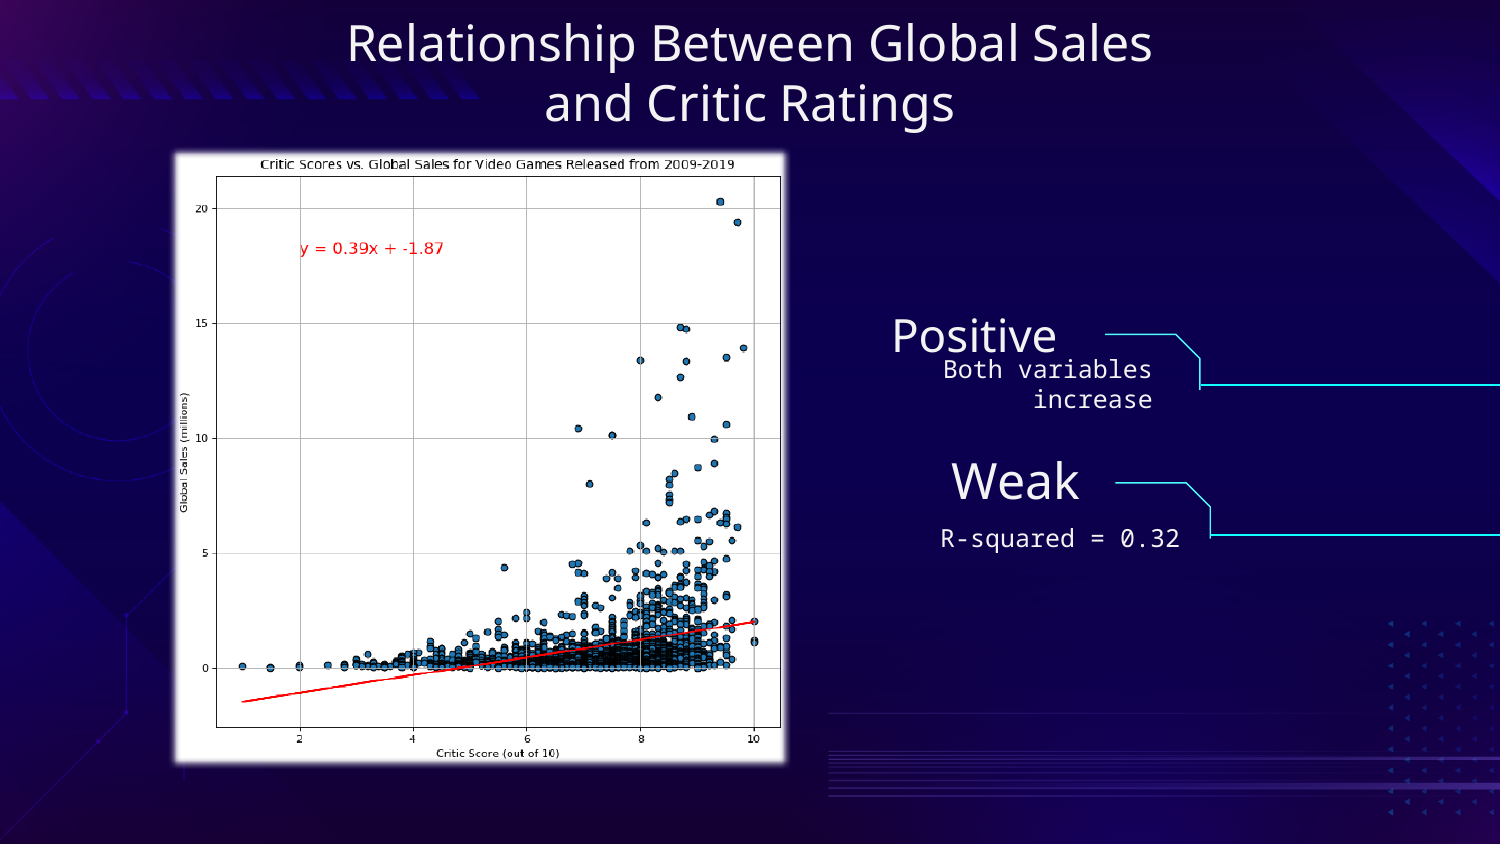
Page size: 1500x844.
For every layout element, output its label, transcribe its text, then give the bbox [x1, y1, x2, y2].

picture [0, 0, 1500, 844]
text_box Both variables increase [870, 378, 1153, 414]
text_box Positive [887, 273, 1058, 362]
title Relationship Between Global Sales and Critic Ratings [322, 0, 1178, 147]
text_box [1105, 333, 1201, 388]
text_box Weak [924, 420, 1081, 510]
text_box R-squared = 0.32 [940, 517, 1196, 553]
